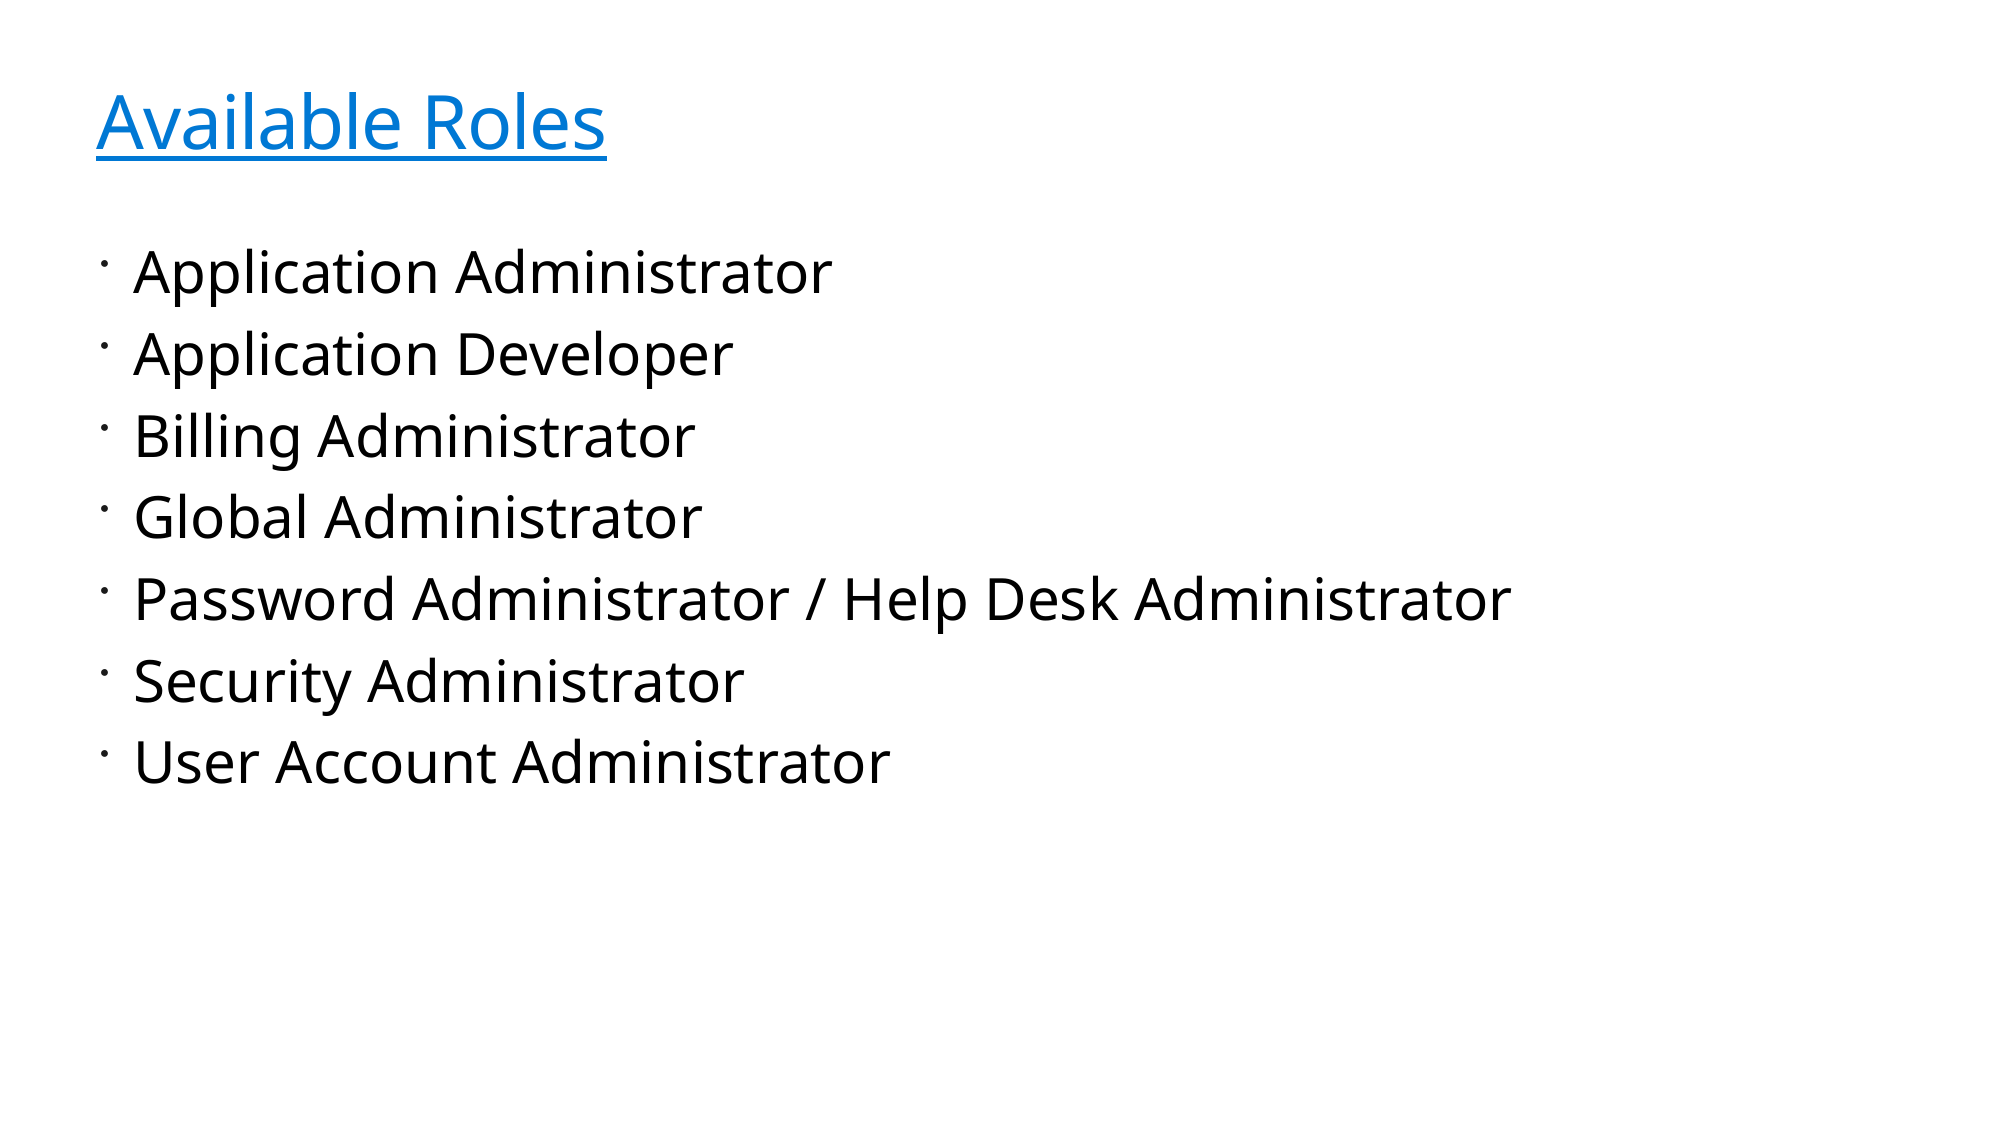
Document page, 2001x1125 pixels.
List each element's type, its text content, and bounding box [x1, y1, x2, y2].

title Available Roles [96, 75, 1904, 166]
list Application Administrator Application Developer Billing Administrator Global Administrator Password Administrator / Help Desk Administrator Security Administrator User Account Administrator [95, 235, 1904, 1125]
